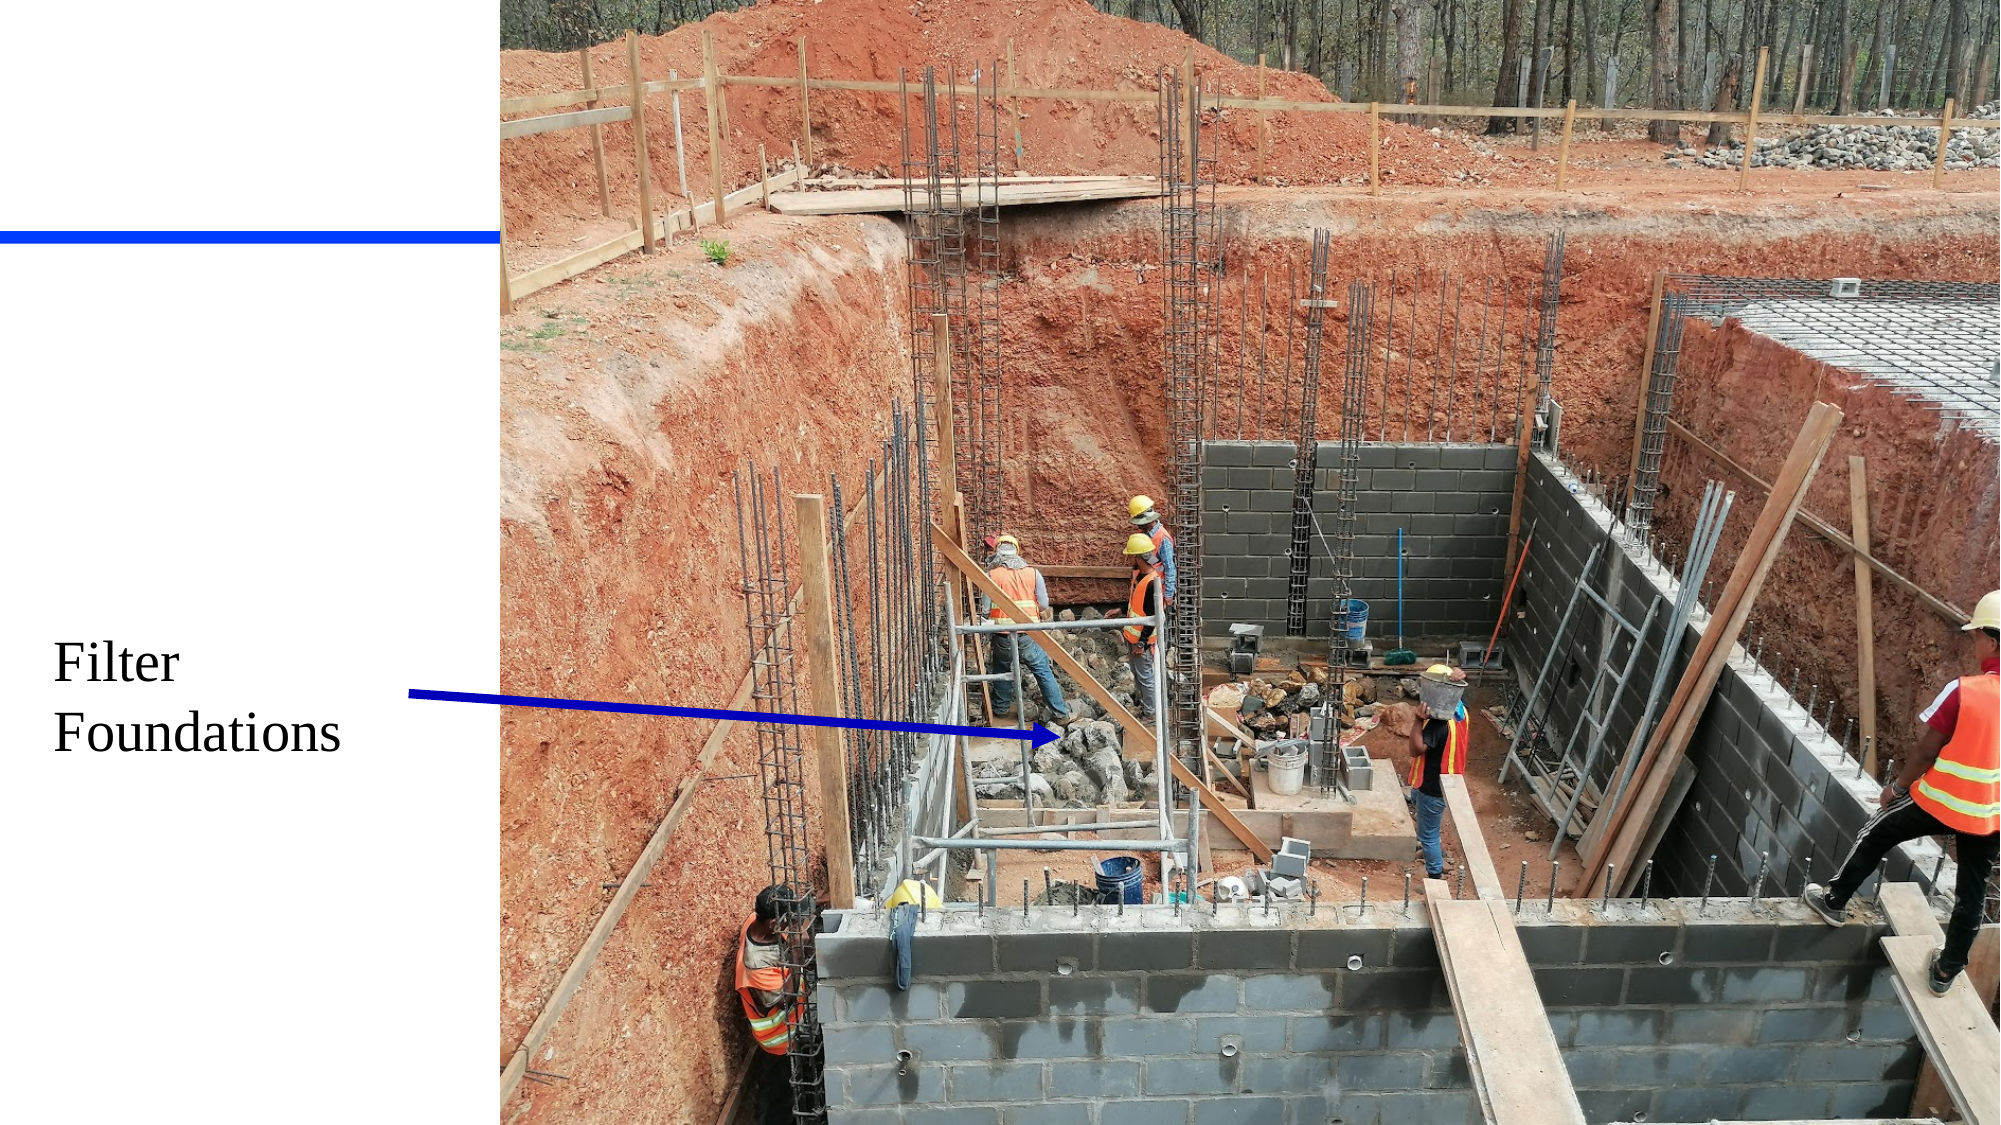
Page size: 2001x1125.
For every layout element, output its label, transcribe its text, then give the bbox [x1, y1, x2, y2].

picture [499, 0, 2000, 1125]
text_box Filter Foundations [38, 616, 409, 771]
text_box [408, 694, 1061, 738]
